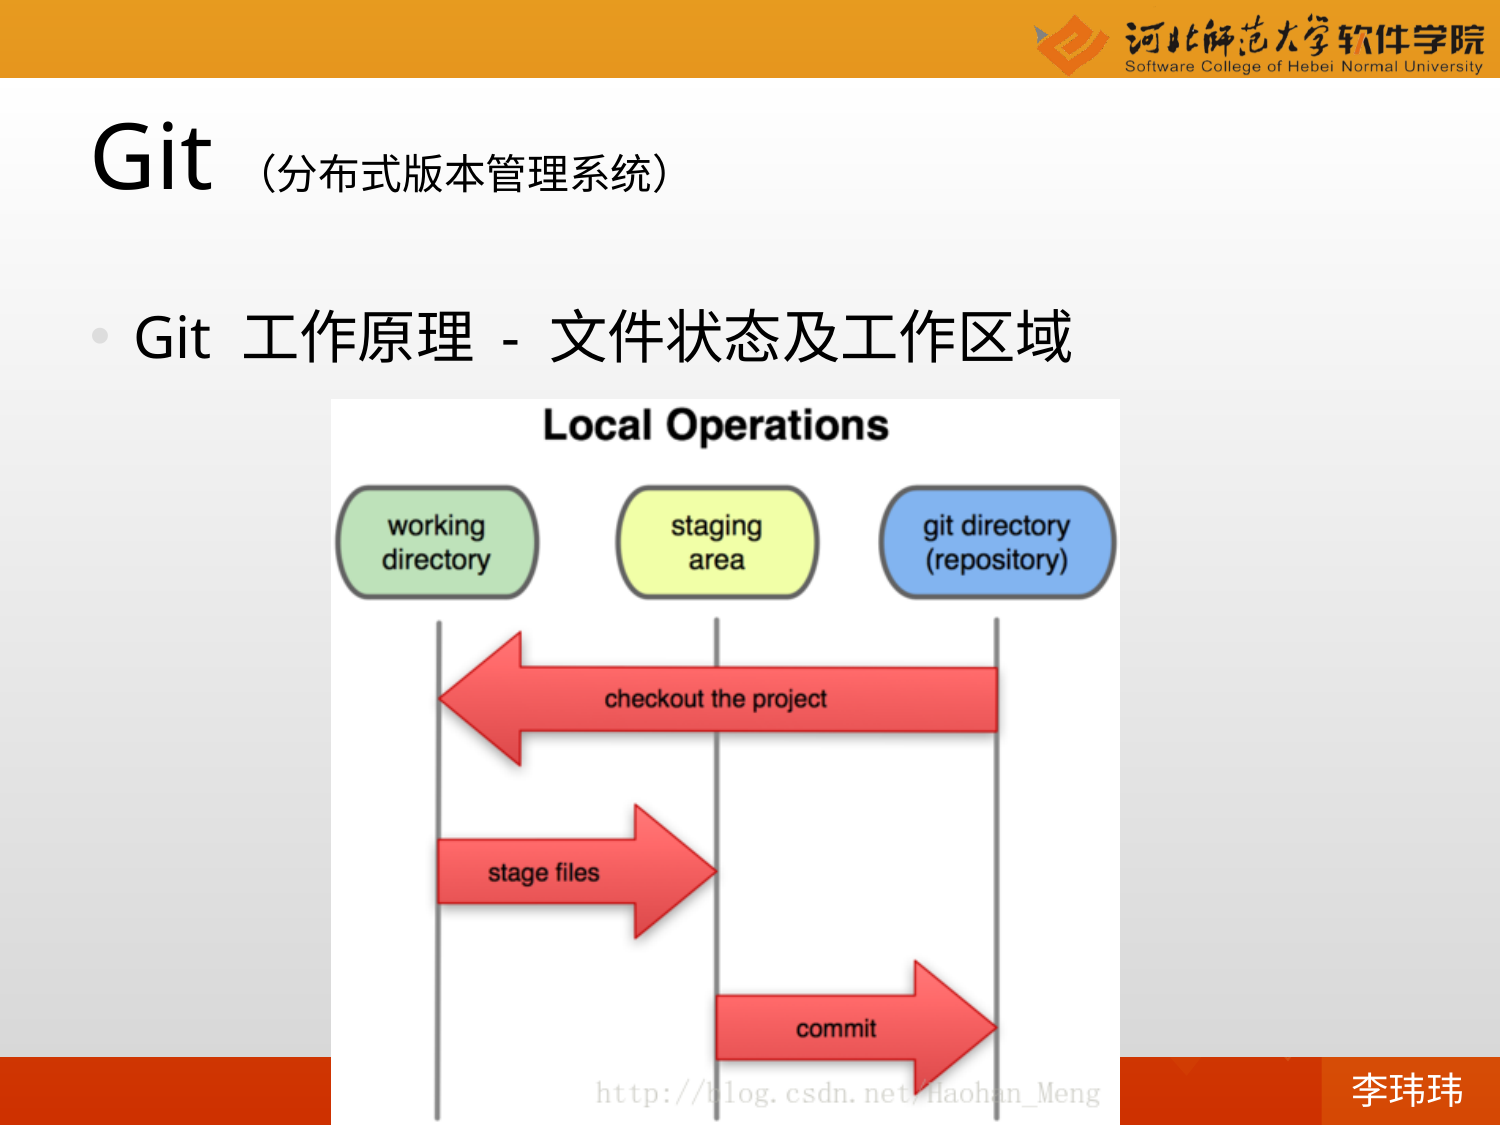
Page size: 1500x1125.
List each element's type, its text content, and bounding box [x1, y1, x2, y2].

picture [330, 399, 1121, 1125]
list Git 工作原理 - 文件状态及工作区域 [75, 292, 1425, 968]
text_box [1028, 4, 1500, 79]
text_box [0, 78, 1500, 1057]
title Git（分布式版本管理系统） [75, 58, 1425, 247]
